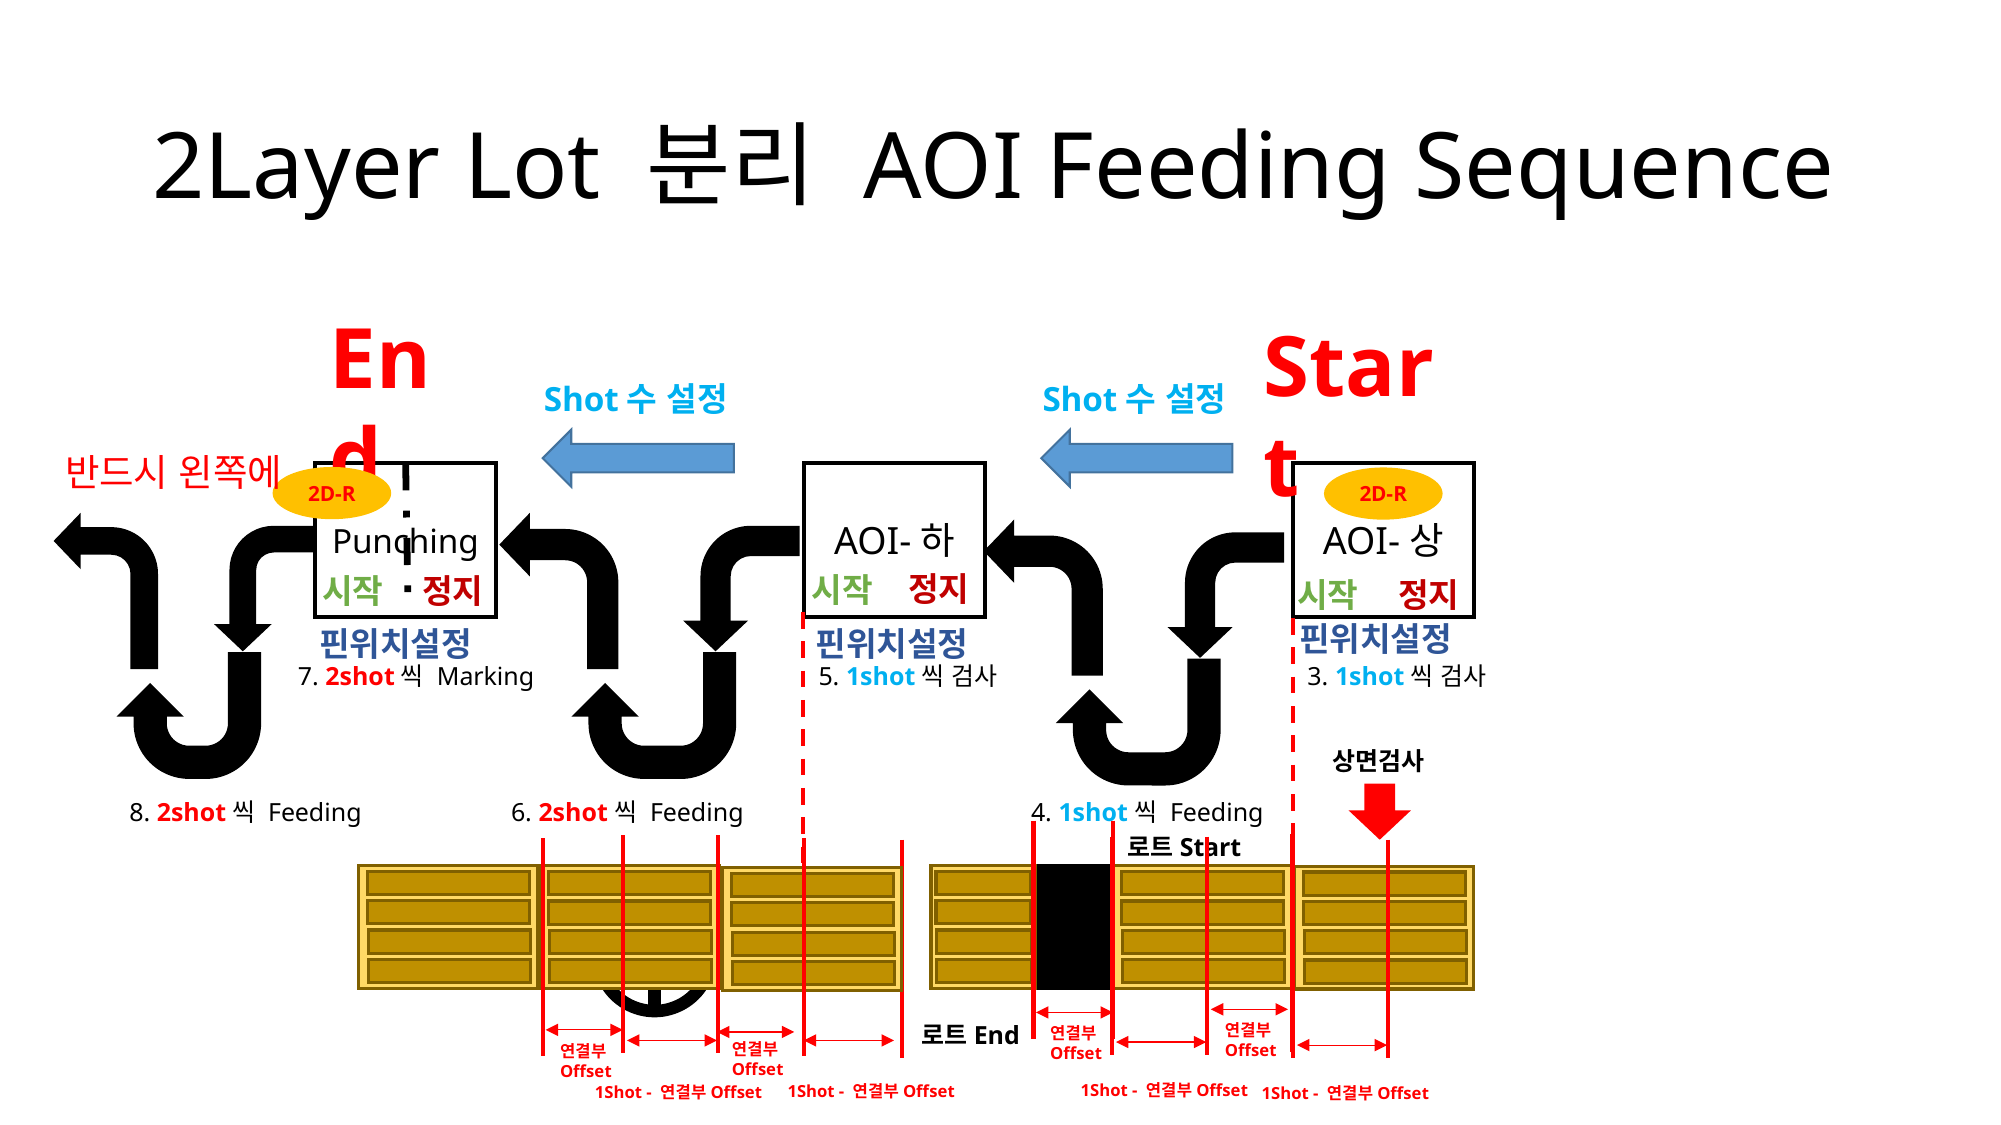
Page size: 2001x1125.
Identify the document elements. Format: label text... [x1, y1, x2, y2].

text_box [978, 865, 1033, 989]
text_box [1452, 866, 1474, 989]
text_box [1065, 836, 1271, 1108]
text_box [580, 835, 978, 1110]
title 2Layer Lot 분리 AOI Feeding Sequence [137, 59, 1863, 278]
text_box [722, 867, 803, 991]
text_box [804, 867, 902, 991]
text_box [1246, 839, 1452, 1111]
text_box 연결부 Offset [545, 1033, 580, 1088]
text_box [544, 865, 580, 989]
text_box 로트End [978, 1012, 1039, 1058]
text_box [358, 865, 543, 989]
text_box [50, 297, 1569, 1012]
text_box 연결부 Offset [1035, 1015, 1065, 1071]
